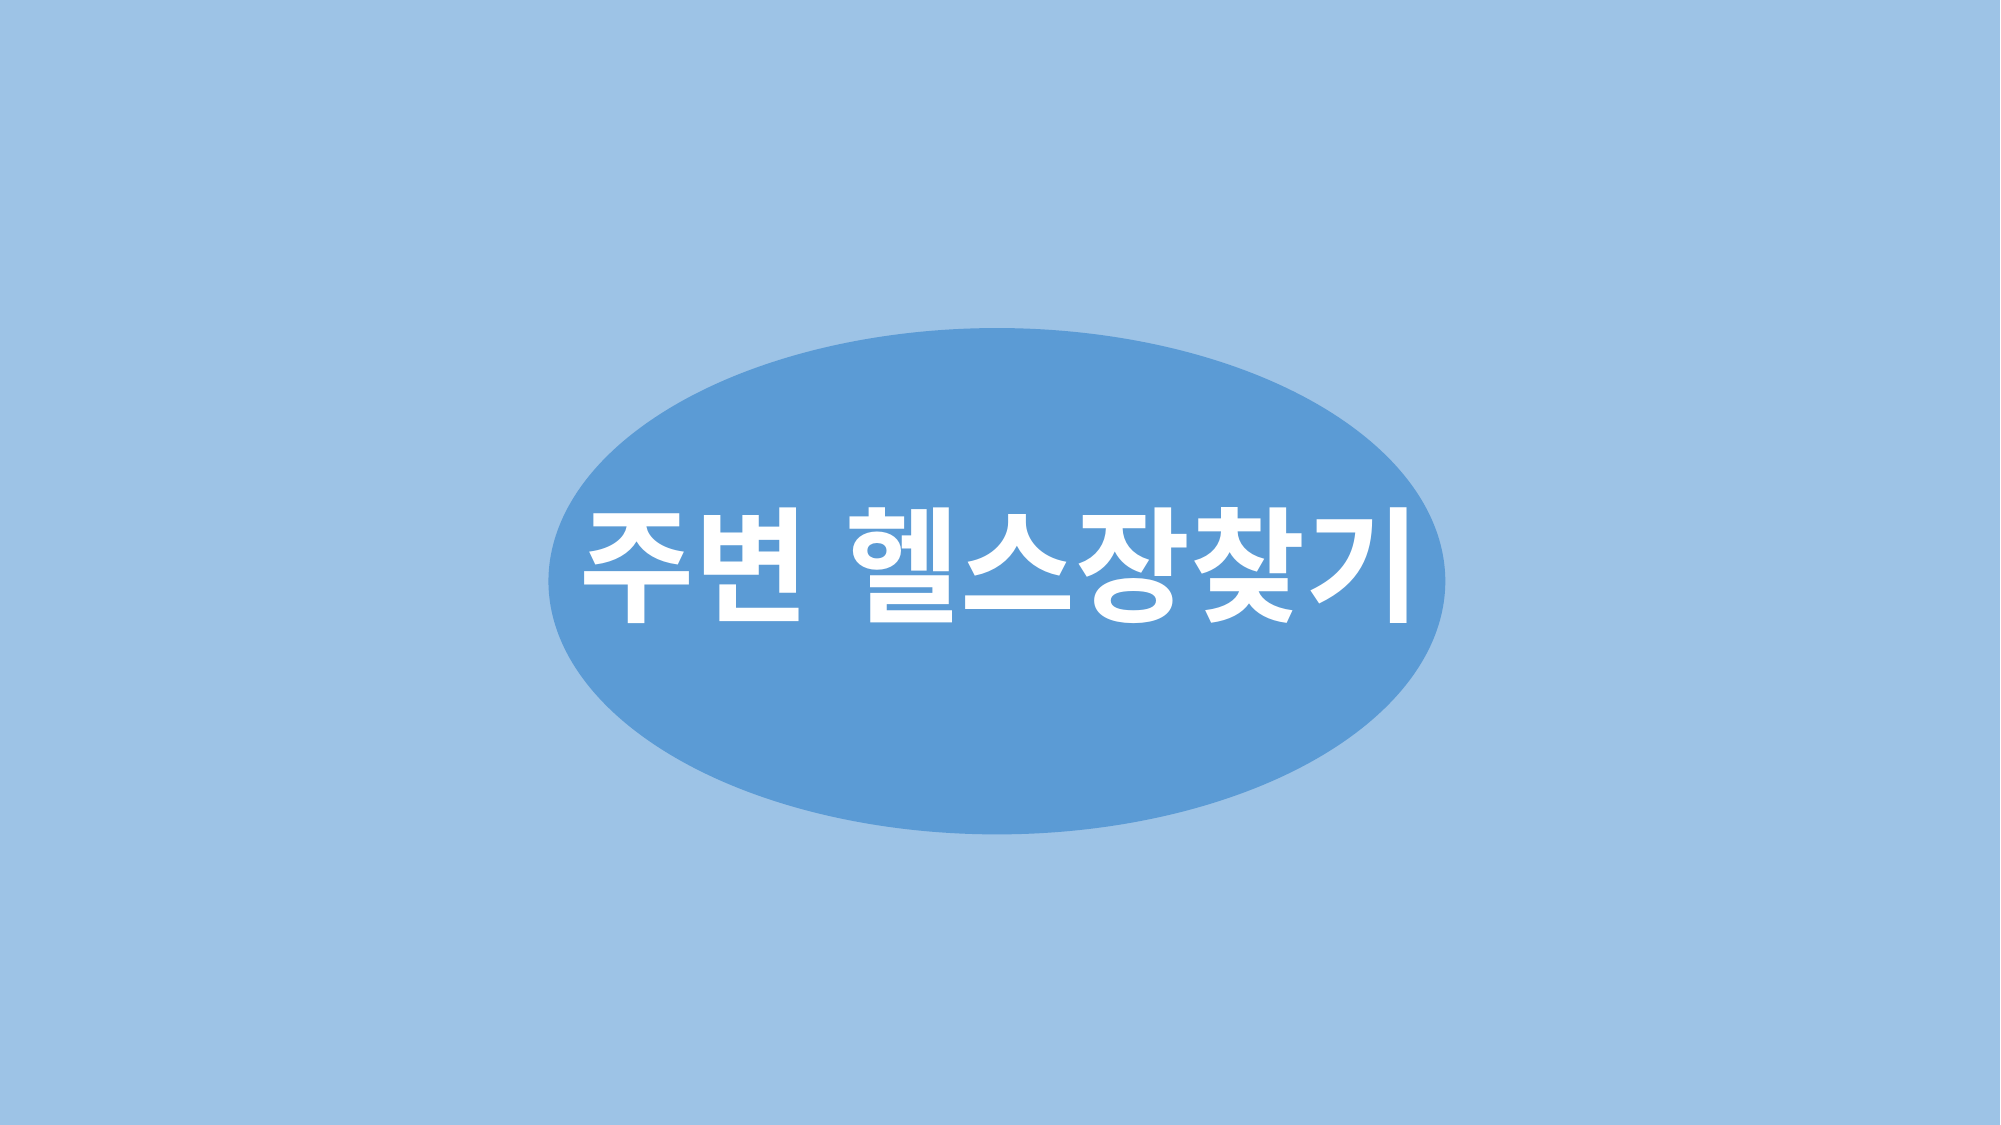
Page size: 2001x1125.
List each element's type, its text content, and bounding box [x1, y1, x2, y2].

text_box [0, 0, 2000, 1125]
text_box [634, 732, 1359, 836]
text_box 주변 헬스장찾기 [483, 393, 1517, 732]
text_box [694, 327, 1300, 393]
